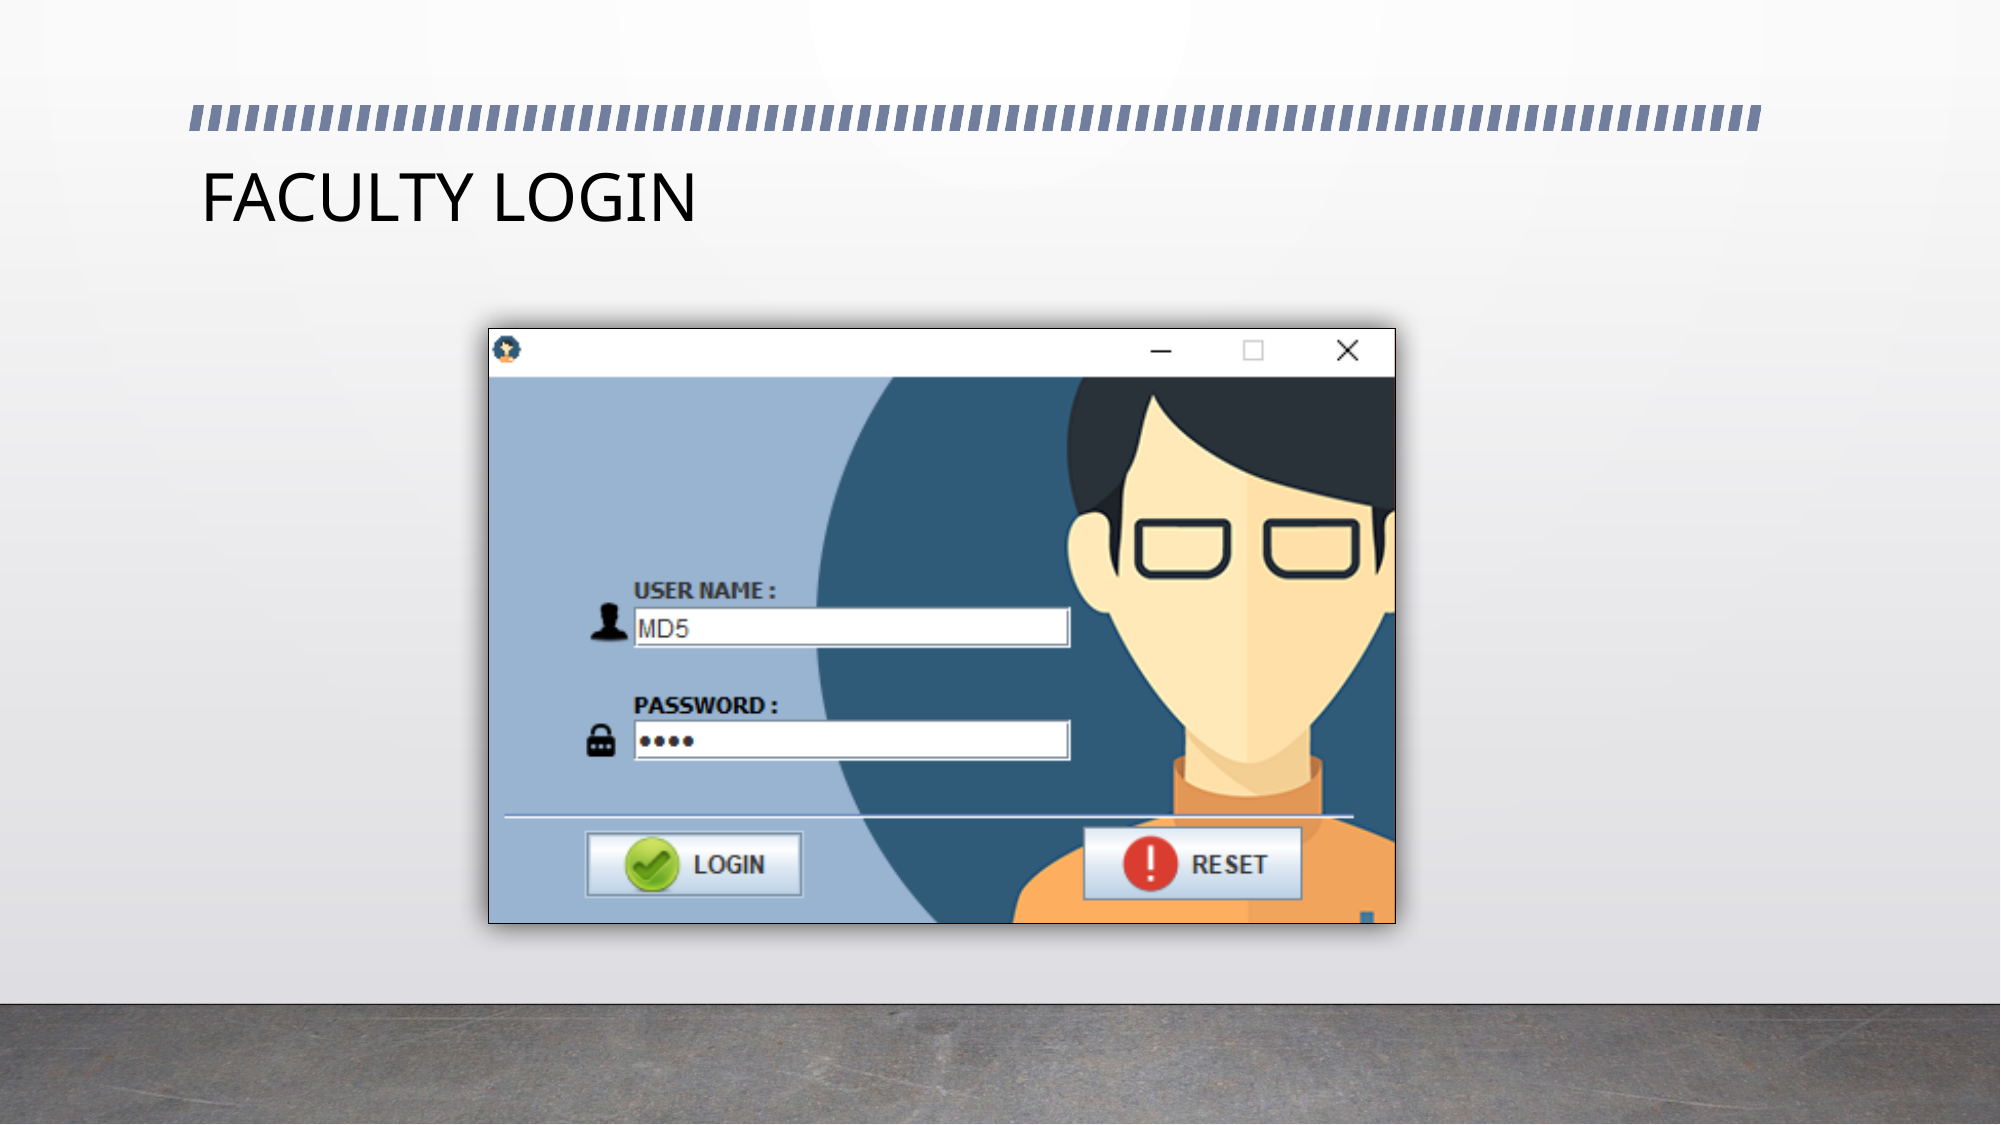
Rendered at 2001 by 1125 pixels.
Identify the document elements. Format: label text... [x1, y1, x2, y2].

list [487, 328, 1396, 925]
title FACULTY LOGIN [185, 156, 1761, 329]
picture [0, 1004, 2000, 1124]
